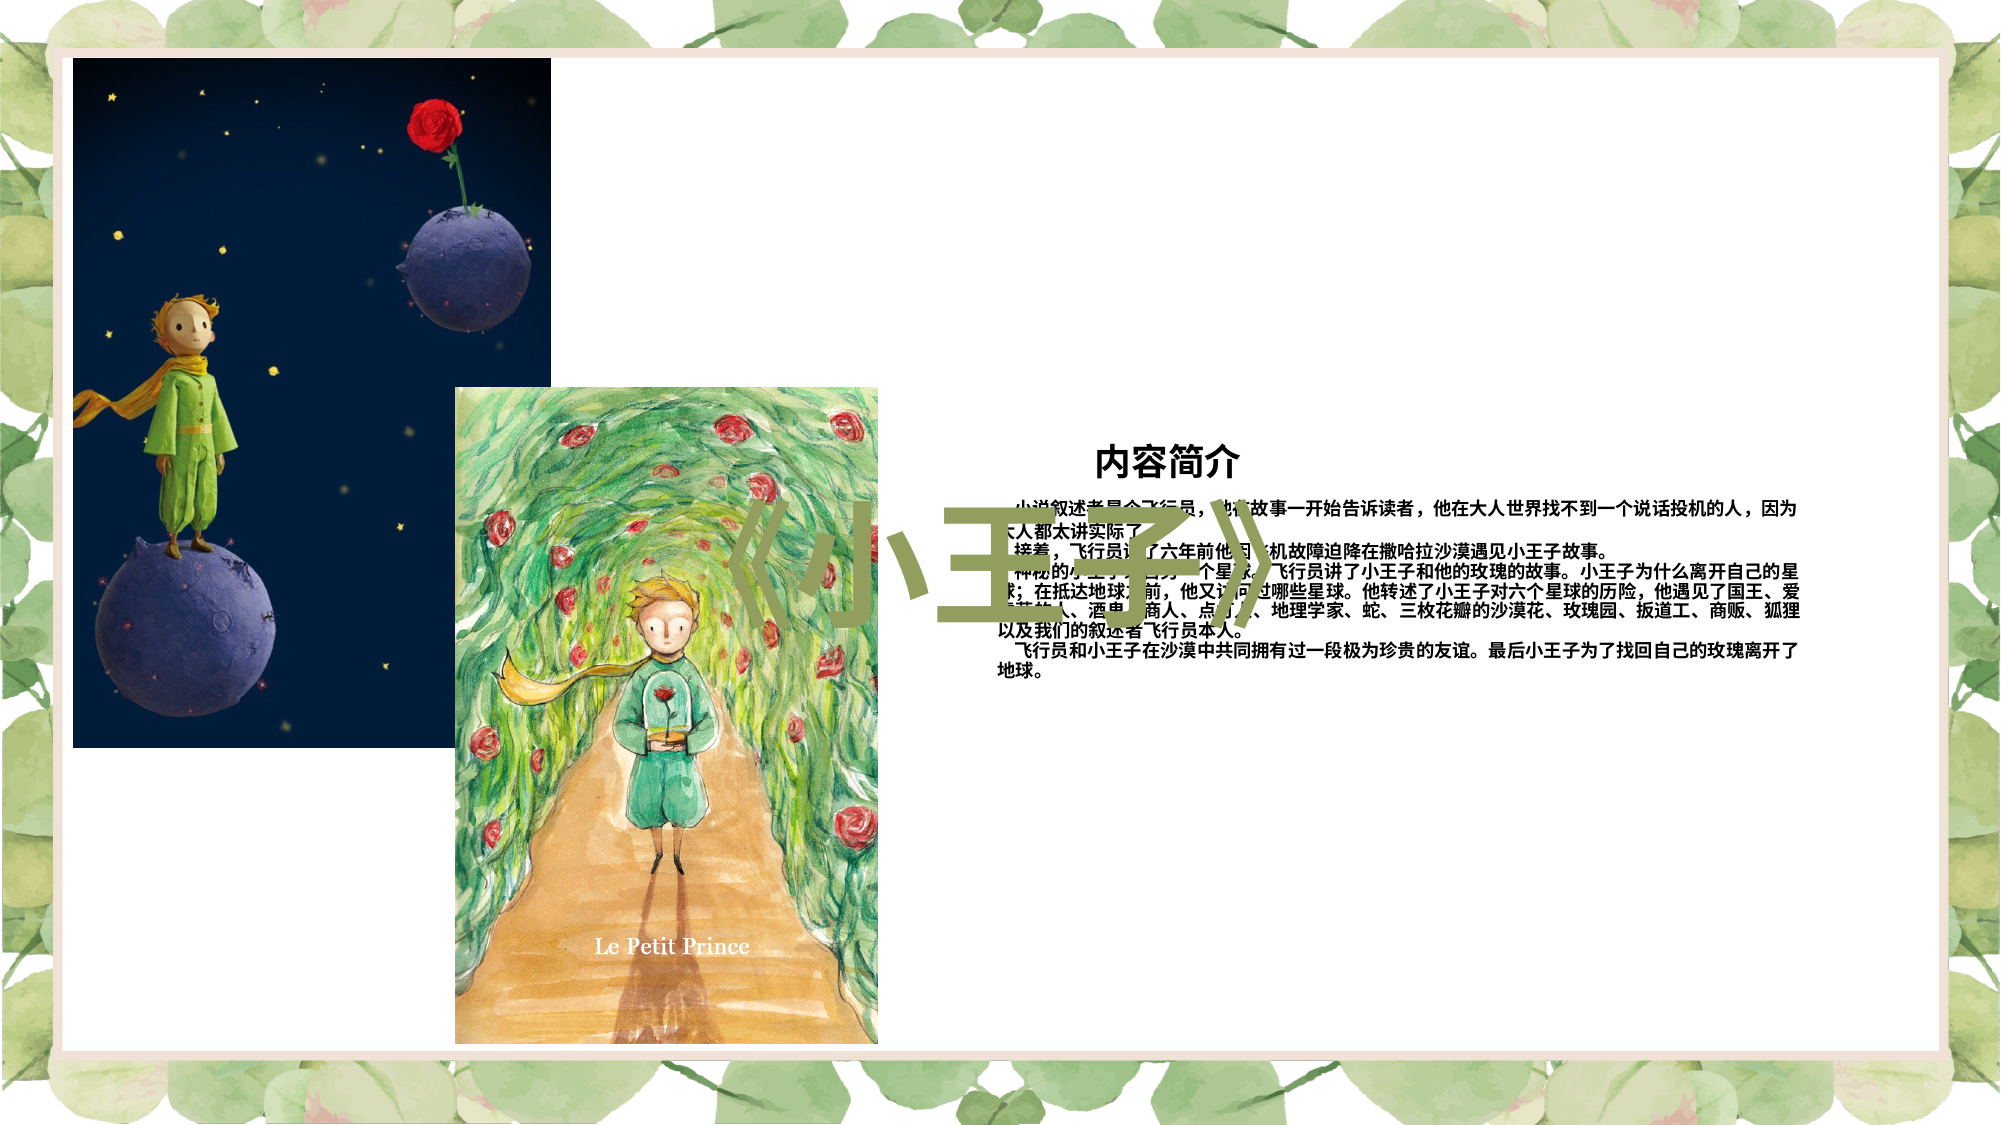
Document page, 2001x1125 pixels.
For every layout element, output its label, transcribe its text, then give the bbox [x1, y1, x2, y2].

picture [0, 0, 2001, 1125]
text_box 《小王子》 [878, 471, 1359, 652]
title 内容简介 小说叙述者是个飞行员，他在故事一开始告诉读者，他在大人世界找不到一个说话投机的人，因为大人都太讲实际了。 接着，飞行员讲了六年前他因飞机故障迫降在撒哈拉沙漠遇见小王子故事。 神秘的小王子来自另一个星球。飞行员讲了小王子和他的玫瑰的故事。小王子为什么离开自己的星球；在抵达地球之前，他又访问过哪些星球。他转述了小王子对六个星球的历险，他遇见了国王、爱虚荣的人、酒鬼、商人、点灯人、地理学家、蛇、三枚花瓣的沙漠花、玫瑰园、扳道工、商贩、狐狸以及我们的叙述者飞行员本人。 飞行员和小王子在沙漠中共同拥有过一段极为珍贵的友谊。最后小王子为了找回自己的玫瑰离开了地球。 [982, 436, 1830, 689]
